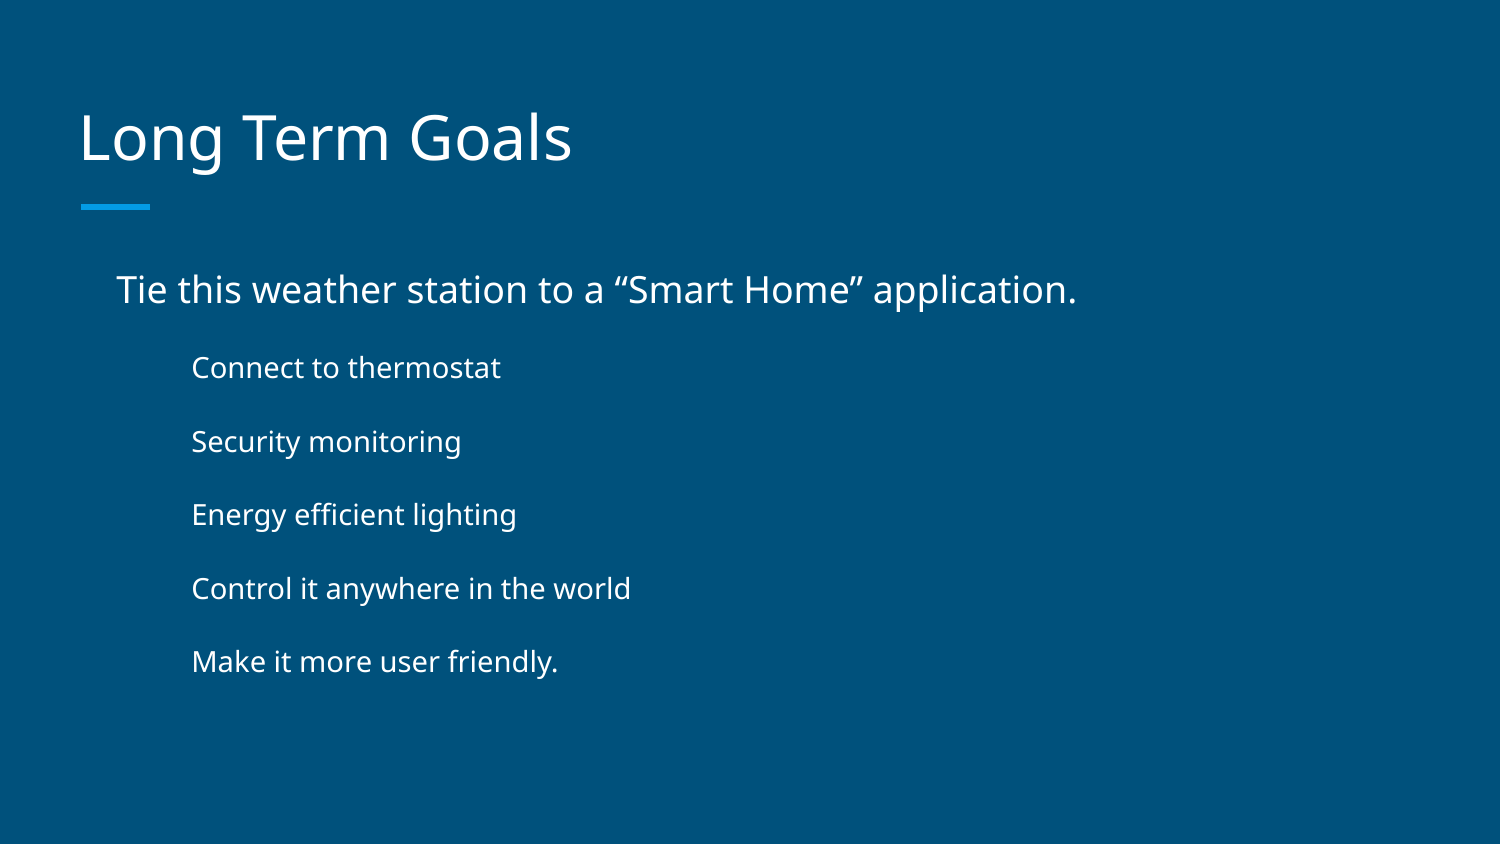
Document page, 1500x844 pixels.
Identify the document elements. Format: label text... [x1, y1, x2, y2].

title Long Term Goals [63, 75, 1437, 188]
list Tie this weather station to a “Smart Home” application. Connect to thermostat Security monitoring Energy efficient lighting Control it anywhere in the world Make it more user friendly. [63, 244, 1437, 750]
